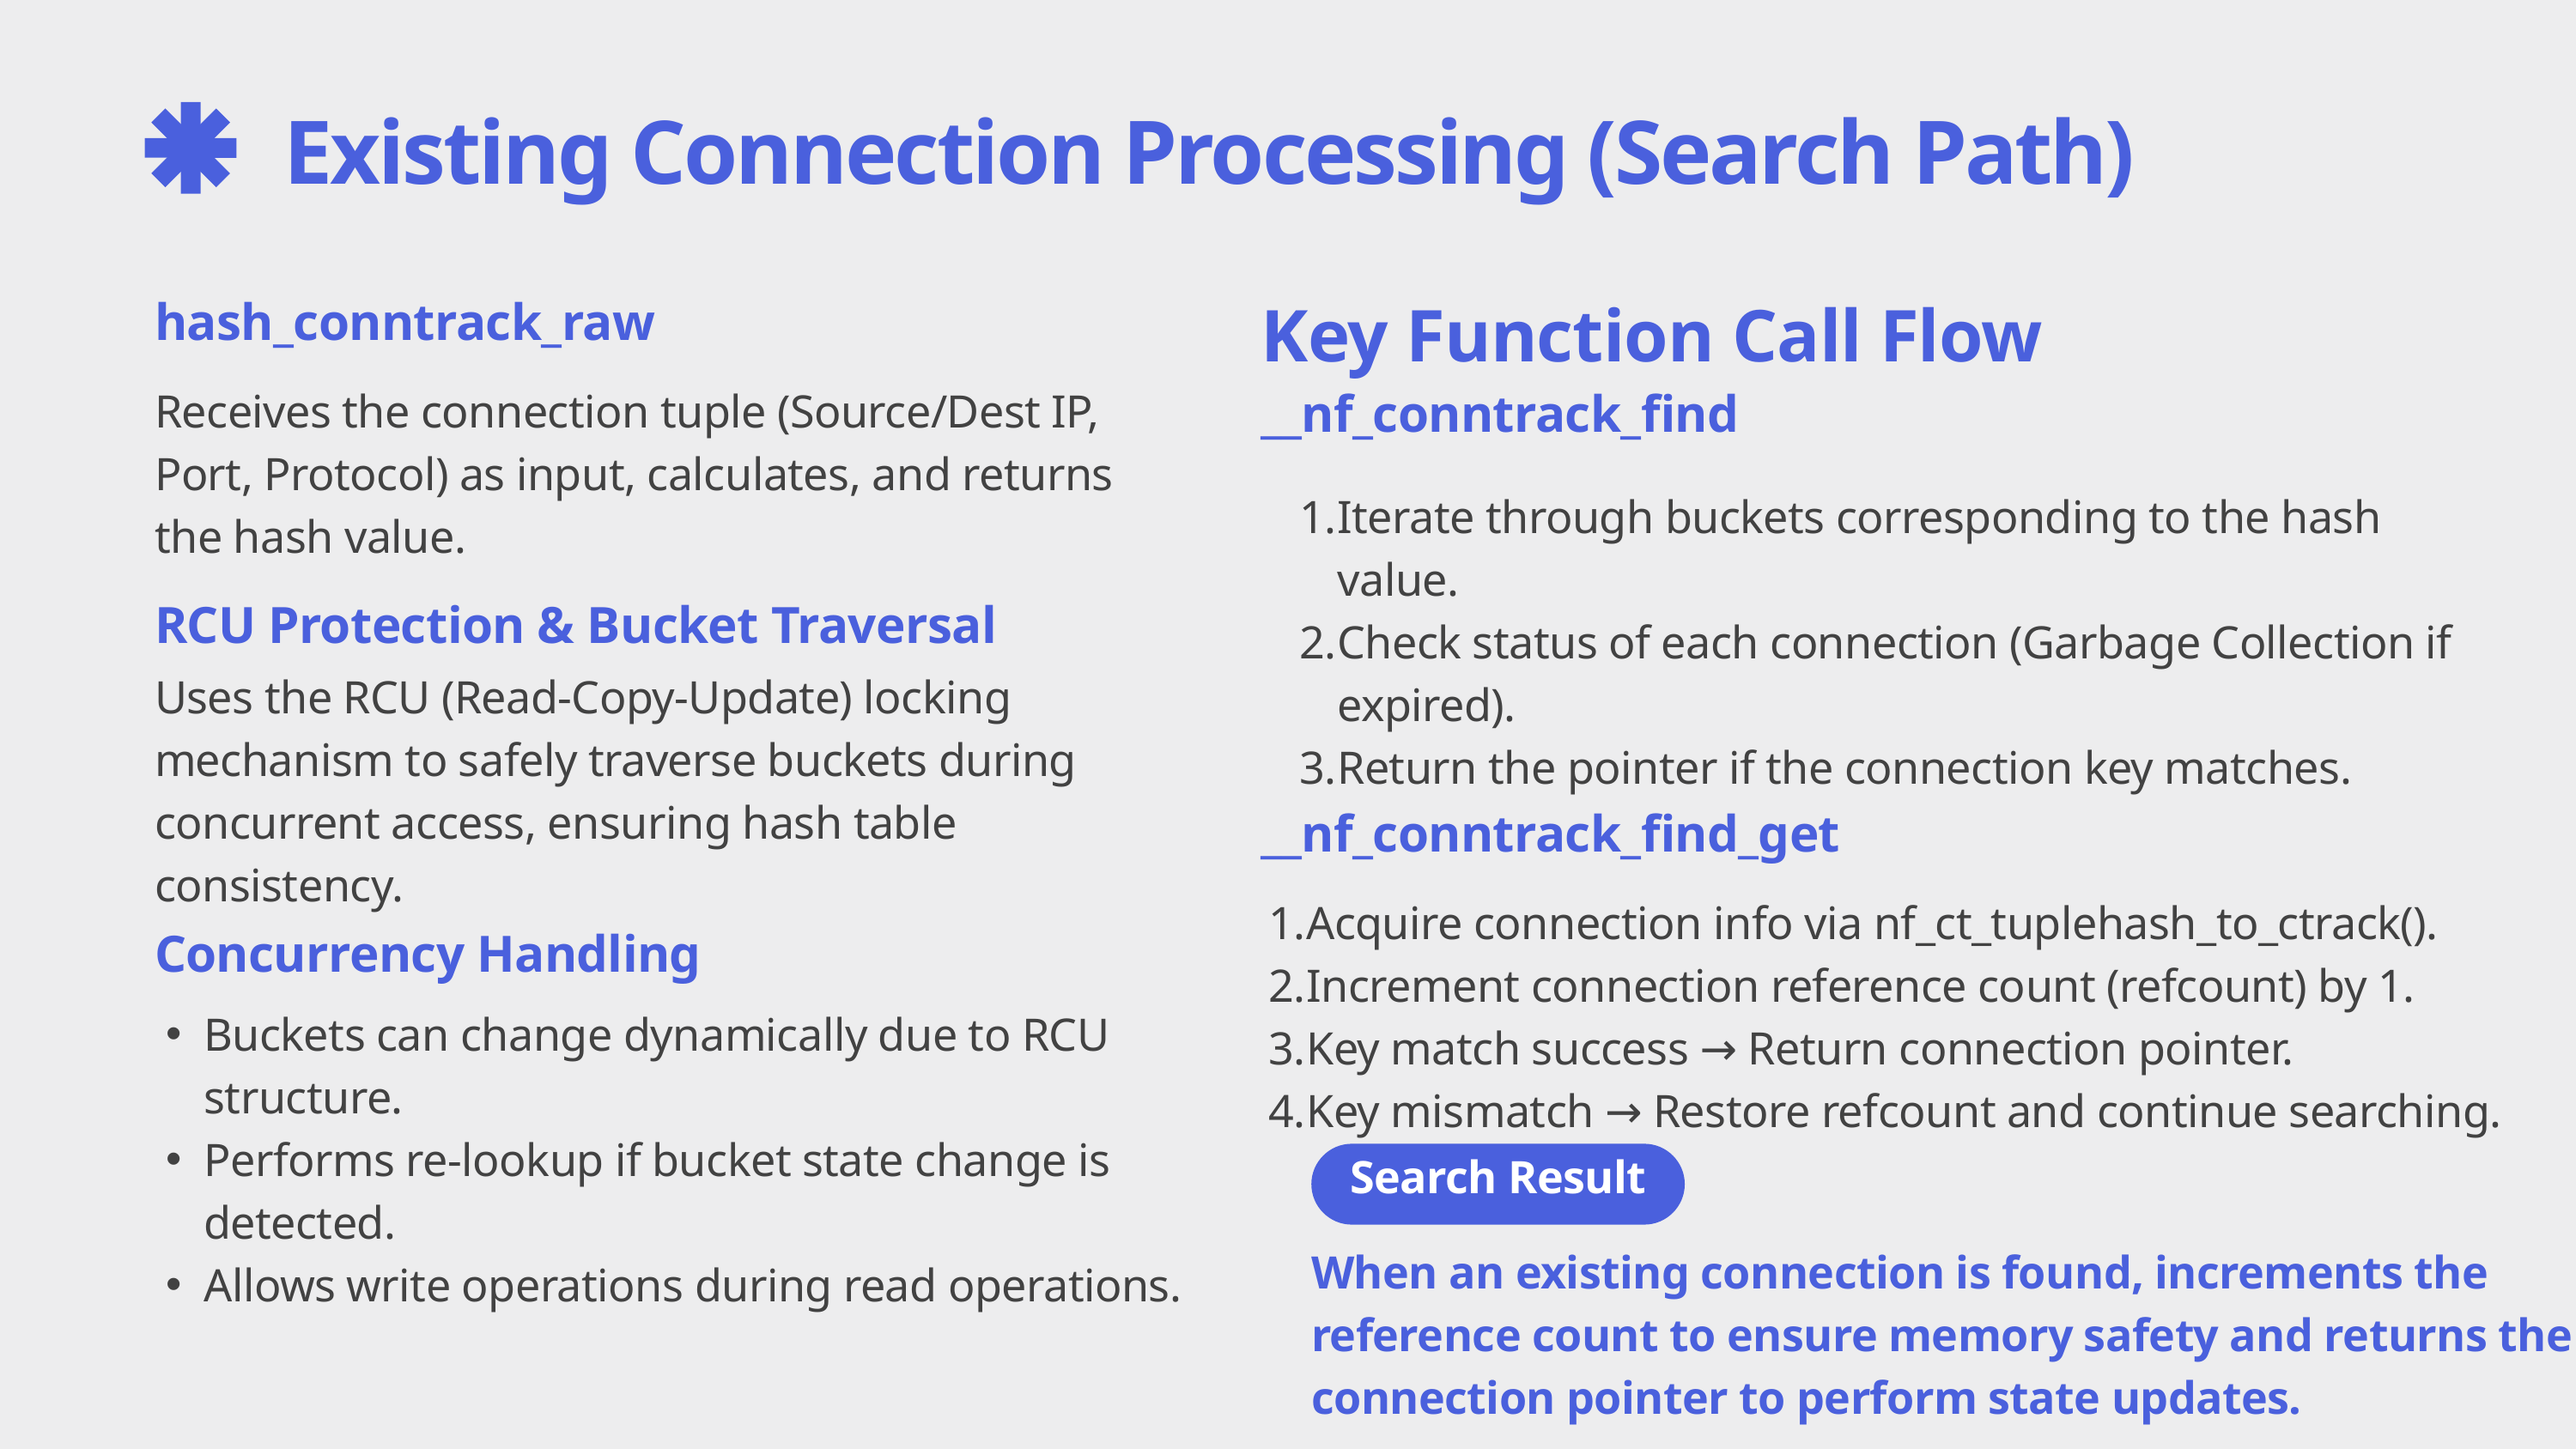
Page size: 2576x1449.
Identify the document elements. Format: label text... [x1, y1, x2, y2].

text_box Iterate through buckets corresponding to the hash value. Check status of each connection (Garbage Collection if expired). Return the pointer if the connection key matches. [1261, 480, 2465, 793]
text_box Concurrency Handling [154, 912, 922, 983]
text_box __nf_conntrack_find [1261, 377, 1807, 443]
text_box Key Function Call Flow [1261, 282, 2398, 377]
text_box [144, 101, 237, 194]
text_box When an existing connection is found, increments the reference count to ensure memory safety and returns the connection pointer to perform state updates. [1311, 1235, 2576, 1423]
text_box hash_conntrack_raw [154, 280, 700, 350]
text_box Uses the RCU (Read-Copy-Update) locking mechanism to safely traverse buckets during concurrent access, ensuring hash table consistency. [154, 660, 1139, 912]
text_box Acquire connection info via nf_ct_tuplehash_to_ctrack(). Increment connection reference count (refcount) by 1. Key match success → Return connection pointer. Key mismatch → Restore refcount and continue searching. [1230, 885, 2576, 1137]
text_box RCU Protection & Bucket Traversal [154, 583, 1097, 653]
text_box __nf_conntrack_find_get [1261, 791, 2097, 862]
text_box Buckets can change dynamically due to RCU structure. Performs re-lookup if bucket state change is detected. Allows write operations during read operations. [127, 997, 1230, 1311]
text_box Receives the connection tuple (Source/Dest IP, Port, Protocol) as input, calculates, and returns the hash value. [154, 373, 1139, 562]
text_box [1310, 1143, 1686, 1225]
text_box Existing Connection Processing (Search Path) [283, 113, 2339, 203]
